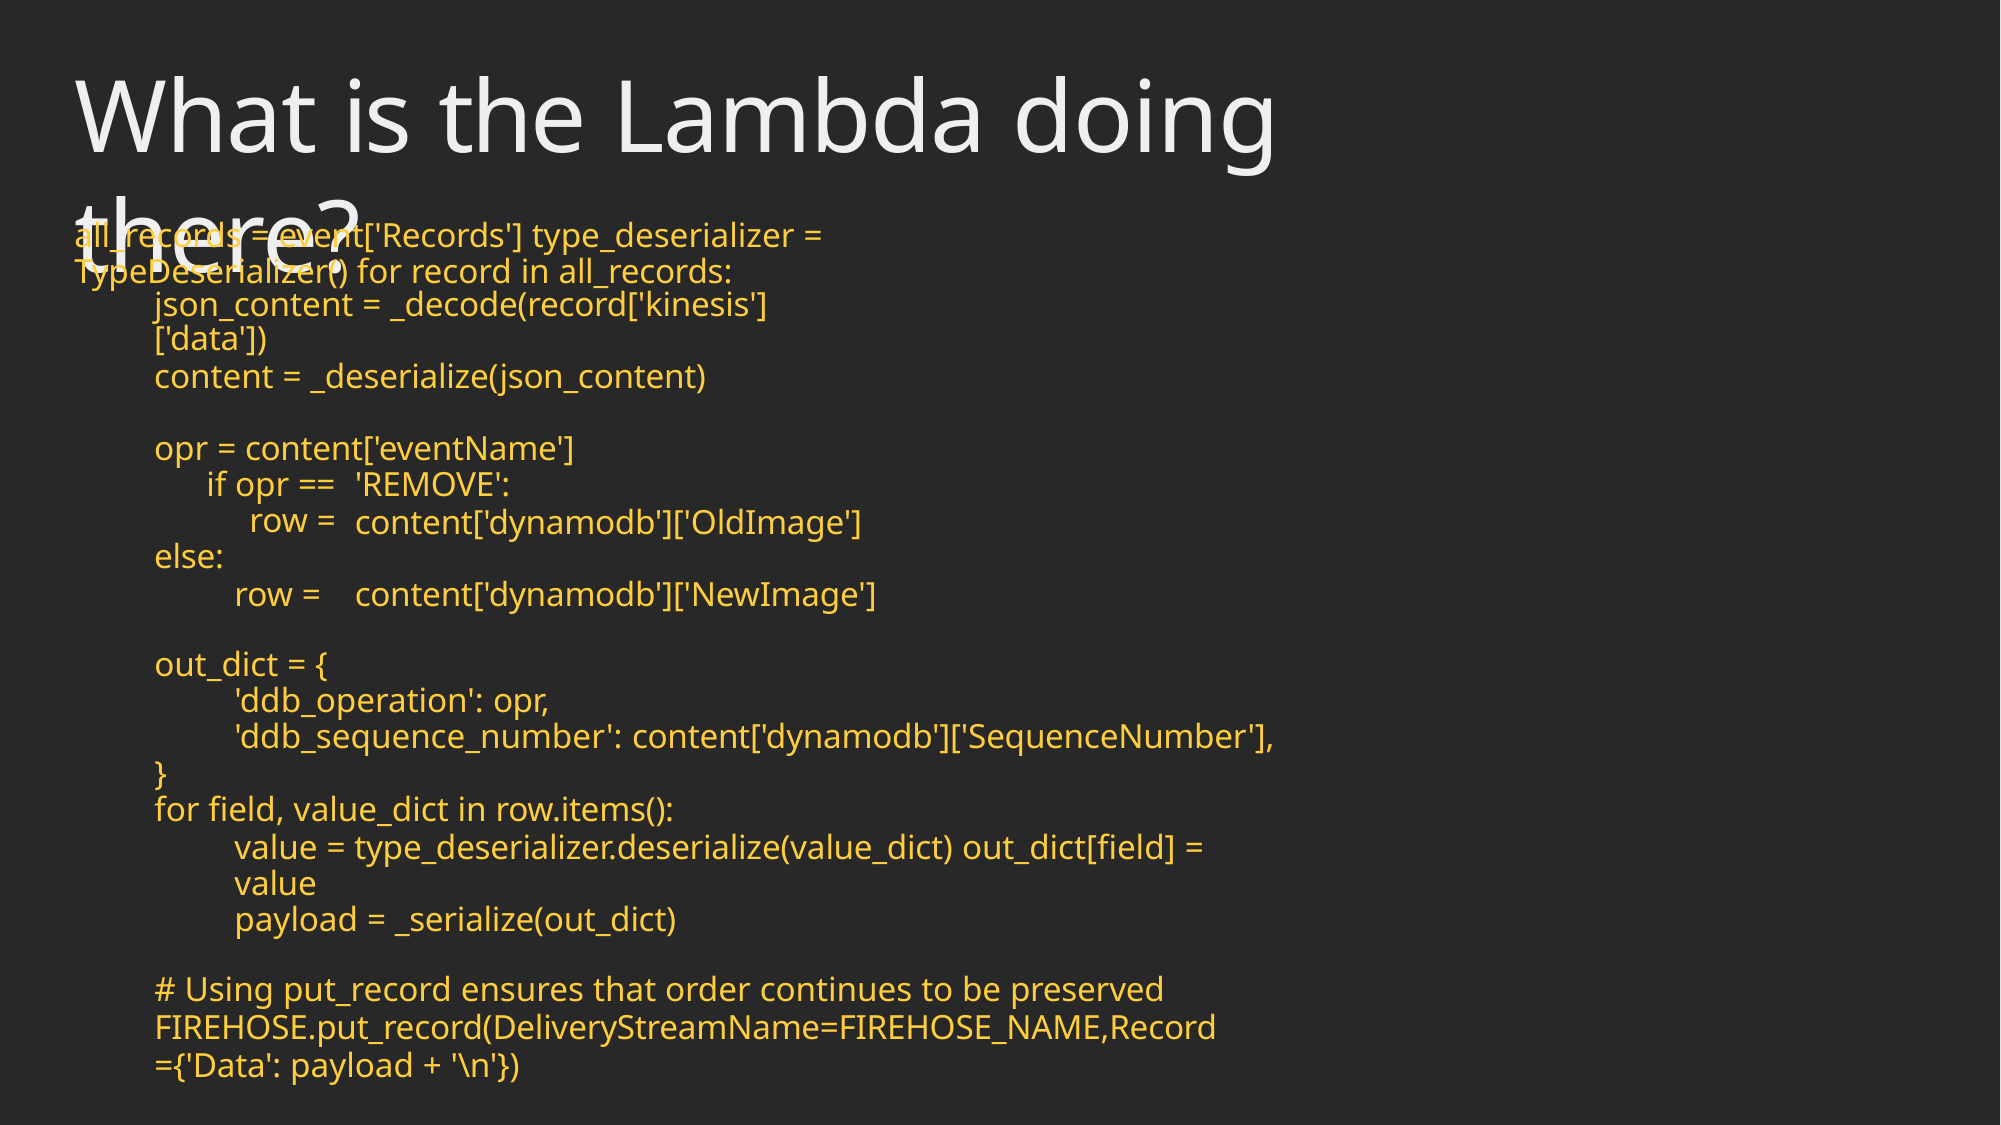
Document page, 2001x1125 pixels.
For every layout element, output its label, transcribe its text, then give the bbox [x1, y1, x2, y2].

text_box content['dynamodb']['NewImage'] [352, 571, 979, 614]
text_box 'REMOVE': content['dynamodb']['OldImage'] [352, 463, 979, 542]
text_box if opr == row = else: row = [152, 463, 337, 614]
text_box out_dict = { 'ddb_operation': opr, 'ddb_sequence_number': content['dynamodb']['SequenceNumber'], } for field, value_dict in row.items(): value = type_deserializer.deserialize(value_dict) out_dict[field] = value payload = _serialize(out_dict) # Using put_record ensures that order continues to be preserved FIREHOSE.put_record(DeliveryStreamName=FIREHOSE_NAME,Record={'Data': payload + '\n'}) [152, 643, 1862, 1084]
title What is the Lambda doing there? [72, 50, 1467, 293]
text_box all_records = event['Records'] type_deserializer = TypeDeserializer() for record in all_records: json_content = _decode(record['kinesis']['data']) content = _deserialize(json_content) opr = content['eventName'] [72, 211, 1140, 467]
